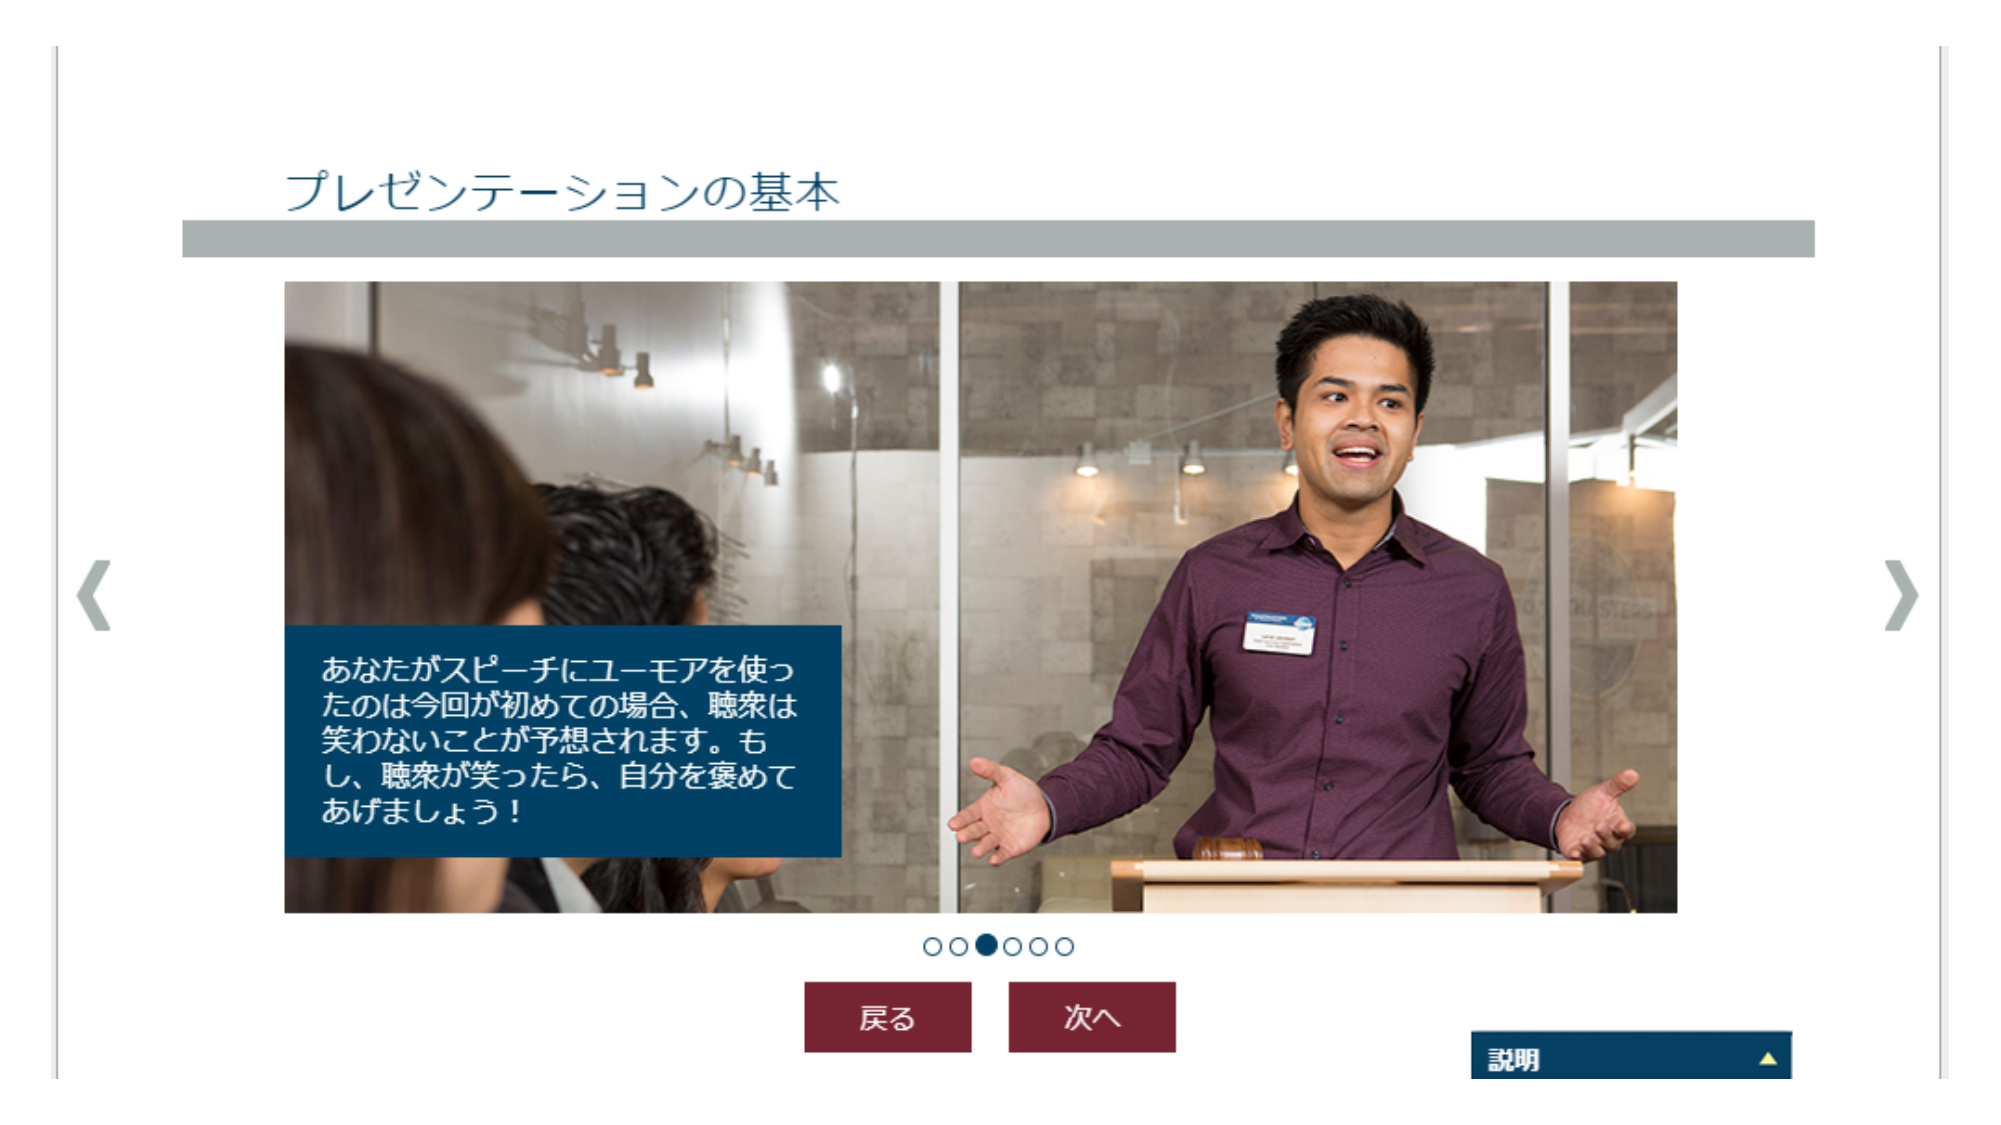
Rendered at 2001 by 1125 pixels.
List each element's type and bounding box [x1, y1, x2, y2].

picture [51, 46, 1949, 1079]
